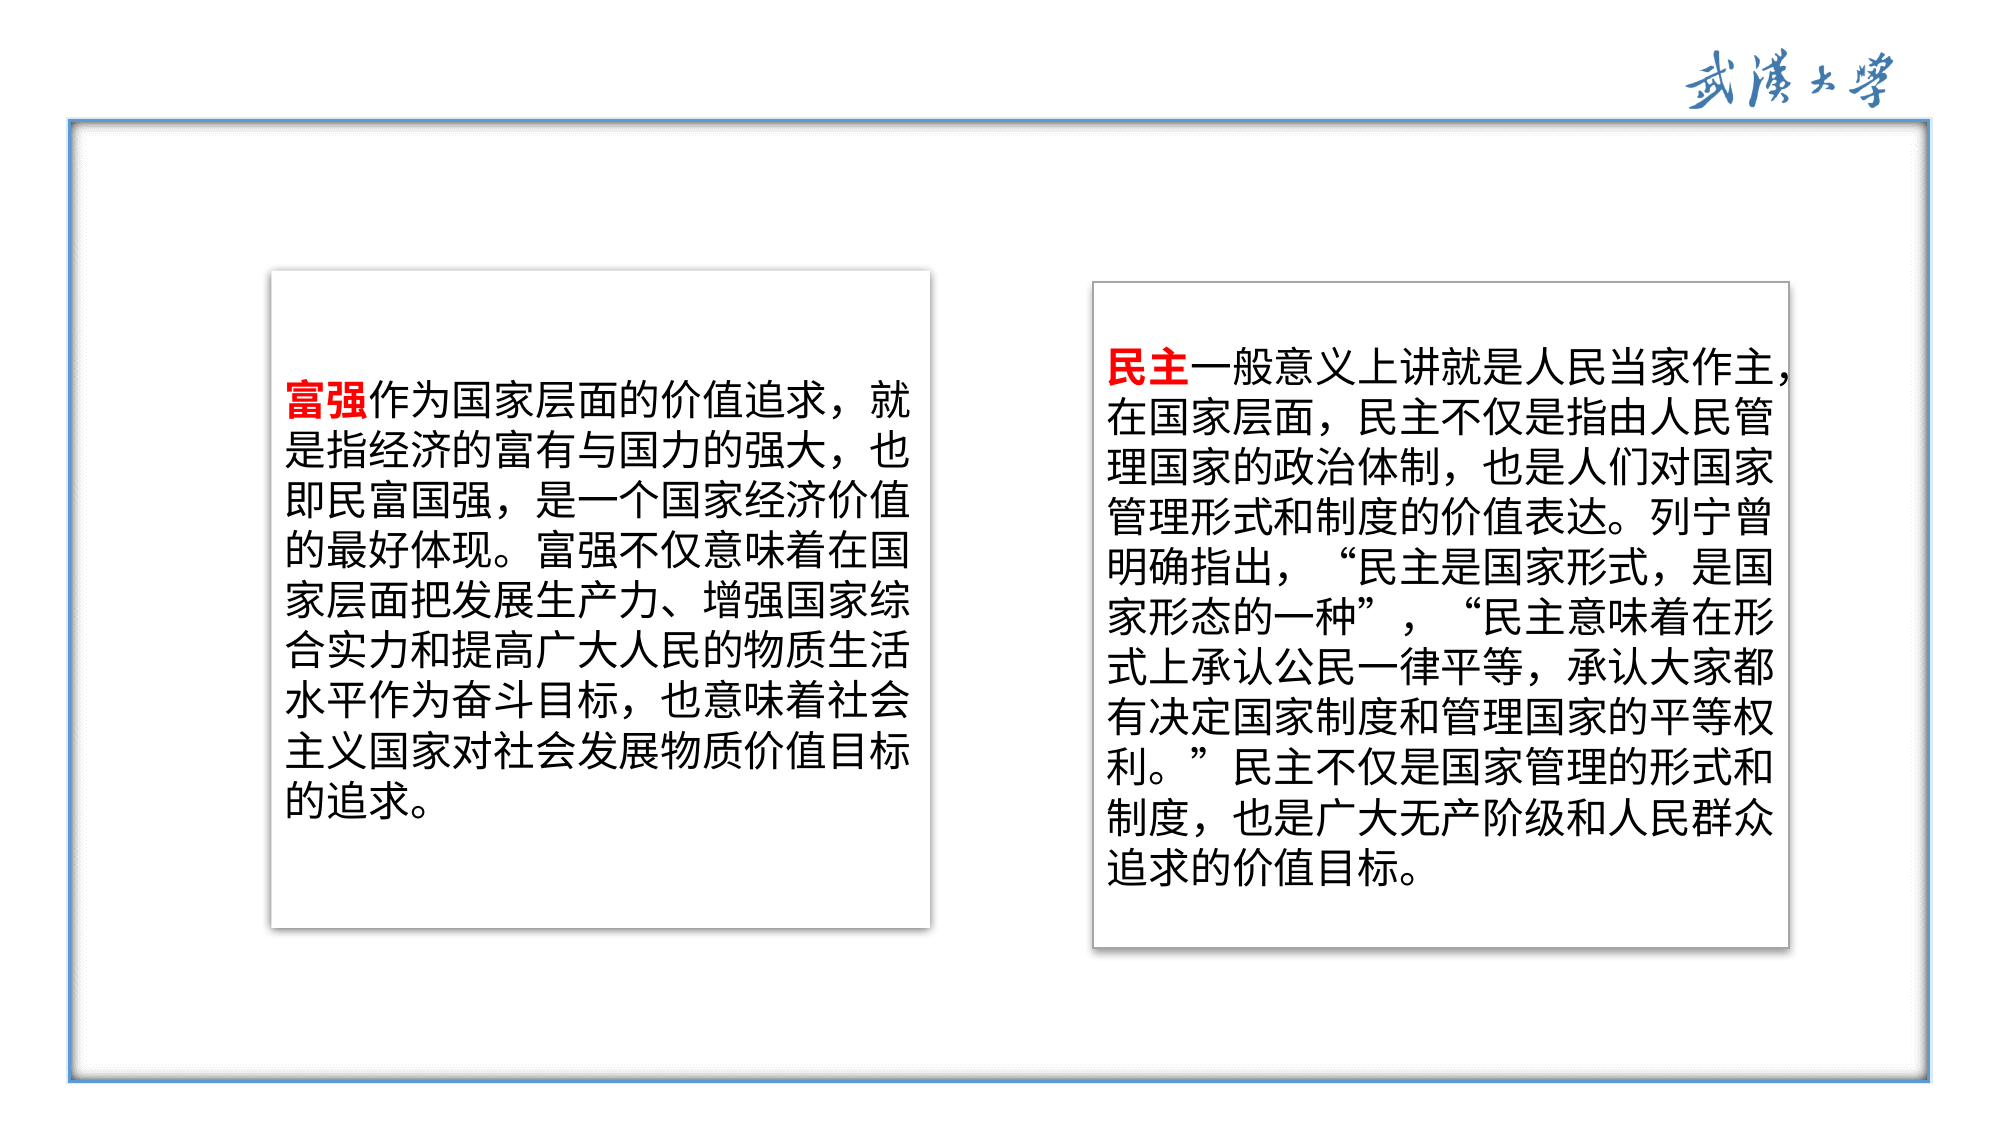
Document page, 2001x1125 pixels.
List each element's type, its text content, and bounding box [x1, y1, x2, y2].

text_box 富强作为国家层面的价值追求，就是指经济的富有与国力的强大，也即民富国强，是一个国家经济价值的最好体现。富强不仅意味着在国家层面把发展生产力、增强国家综合实力和提高广大人民的物质生活水平作为奋斗目标，也意味着社会主义国家对社会发展物质价值目标的追求。 [271, 270, 930, 928]
picture [66, 117, 1933, 1084]
text_box 民主一般意义上讲就是人民当家作主，在国家层面，民主不仅是指由人民管理国家的政治体制，也是人们对国家管理形式和制度的价值表达。列宁曾明确指出，“民主是国家形式，是国家形态的一种”，“民主意味着在形式上承认公民一律平等，承认大家都有决定国家制度和管理国家的平等权利。”民主不仅是国家管理的形式和制度，也是广大无产阶级和人民群众追求的价值目标。 [1092, 281, 1790, 949]
